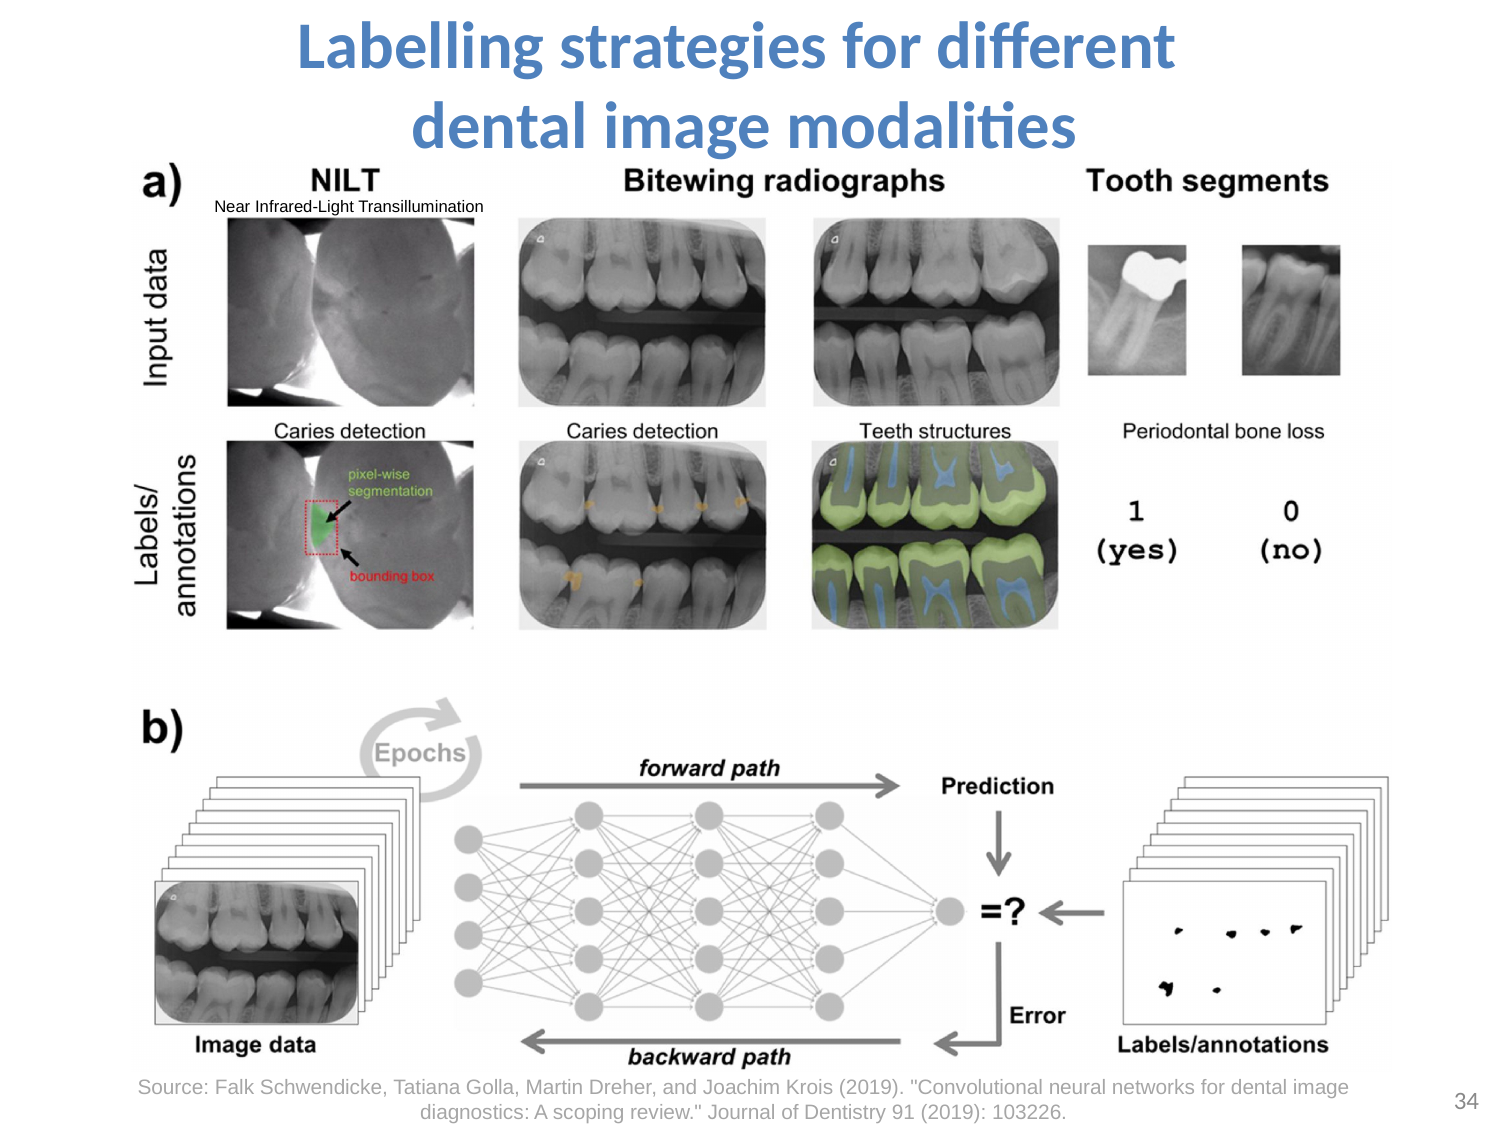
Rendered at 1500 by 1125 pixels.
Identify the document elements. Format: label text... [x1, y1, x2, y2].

title Labelling strategies for different dental image modalities [69, 7, 1420, 157]
slide_number 34 [1391, 1069, 1495, 1125]
text_box Source: Falk Schwendicke, Tatiana Golla, Martin Dreher, and Joachim Krois (2019). "Convolutional neural networks for dental image diagnostics: A scoping review." Journal of Dentistry 91 (2019): 103226. [96, 1066, 1391, 1125]
picture [131, 160, 1392, 1072]
